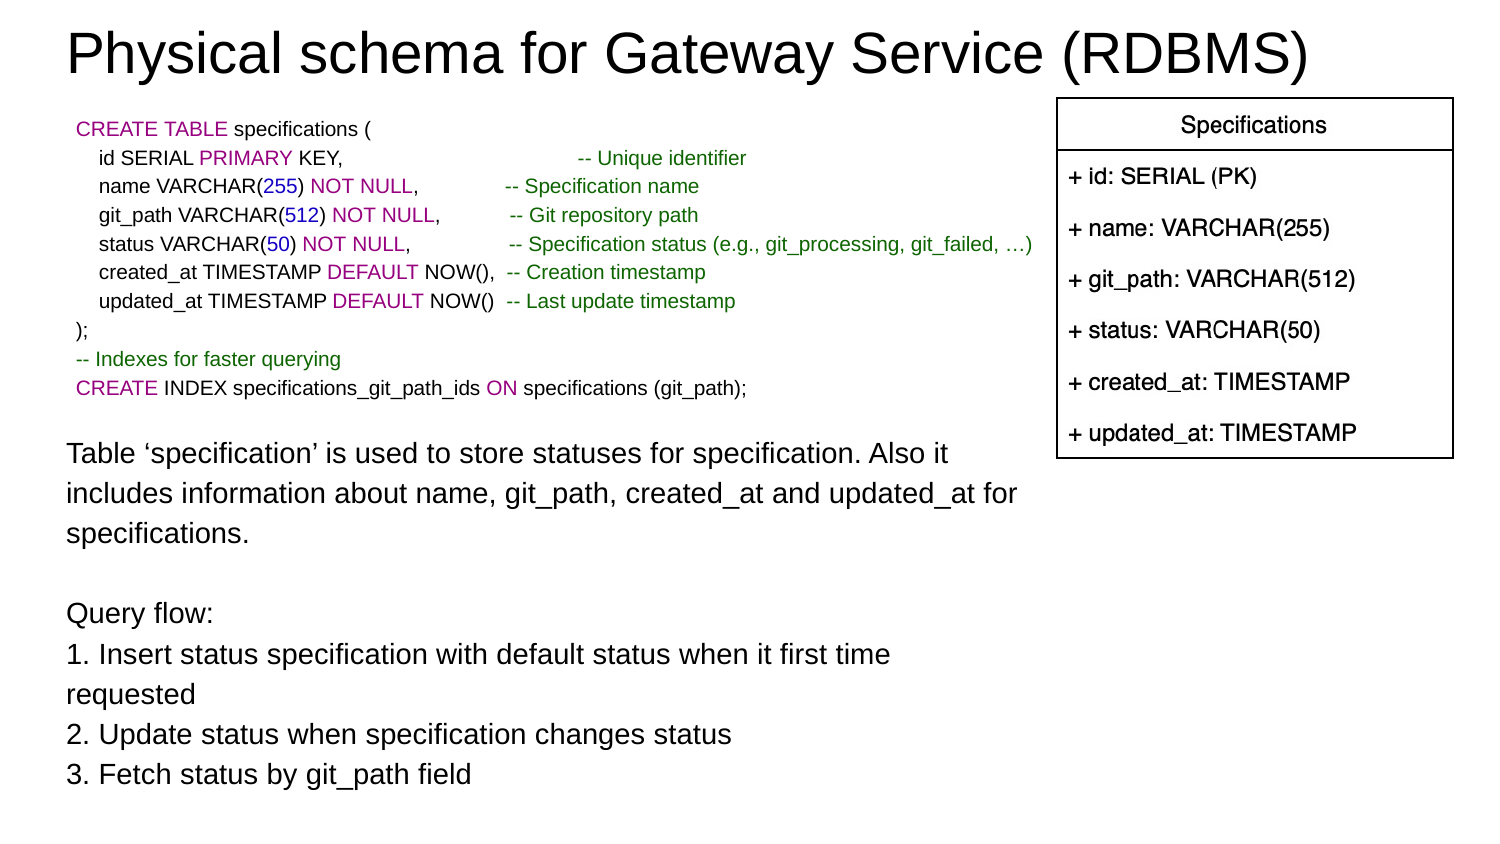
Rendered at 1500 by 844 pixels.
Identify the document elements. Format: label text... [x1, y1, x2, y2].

picture [1055, 96, 1455, 465]
text_box CREATE TABLE specifications ( id SERIAL PRIMARY KEY, -- Unique identifier name VARCHAR(255) NOT NULL, -- Specification name git_path VARCHAR(512) NOT NULL, -- Git repository path status VARCHAR(50) NOT NULL, -- Specification status (e.g., git_processing, git_failed, …) created_at TIMESTAMP DEFAULT NOW(), -- Creation timestamp updated_at TIMESTAMP DEFAULT NOW() -- Last update timestamp ); -- Indexes for faster querying CREATE INDEX specifications_git_path_ids ON specifications (git_path); [60, 97, 1053, 414]
title Physical schema for Gateway Service (RDBMS) [51, 0, 1449, 91]
list Table ‘specification’ is used to store statuses for specification. Also it includes information about name, git_path, created_at and updated_at for specifications. Query flow: 1. Insert status specification with default status when it first time requested 2. Update status when specification changes status 3. Fetch status by git_path field [51, 413, 1035, 799]
